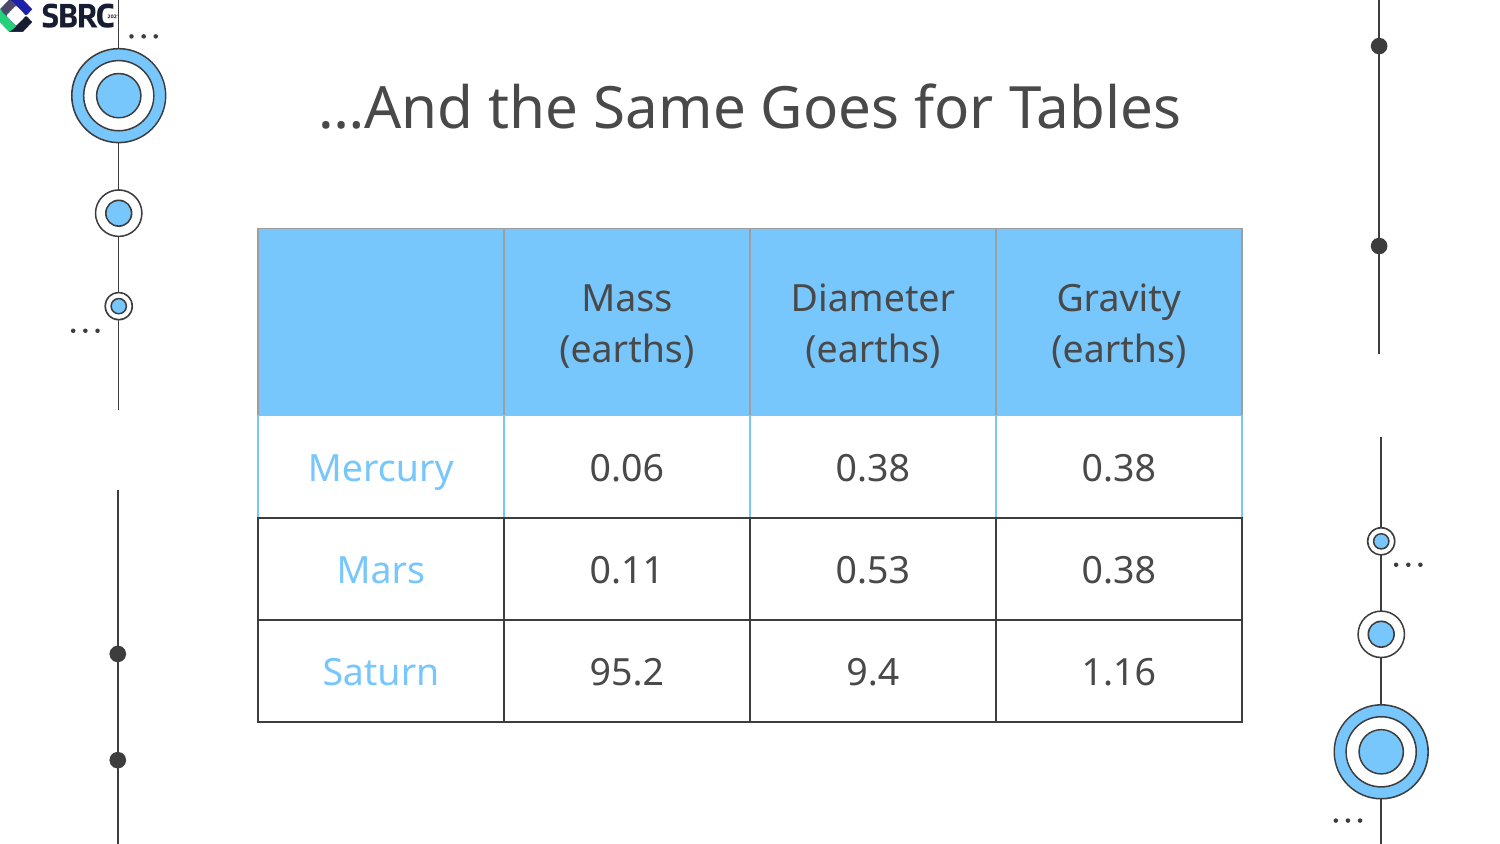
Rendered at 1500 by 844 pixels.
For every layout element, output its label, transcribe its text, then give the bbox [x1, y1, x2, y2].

table_header Mass (earths) [505, 229, 749, 415]
table_cell 0.11 [505, 519, 749, 619]
picture [0, 0, 118, 32]
table_header Gravity (earths) [997, 229, 1241, 415]
title …And the Same Goes for Tables [299, 55, 1201, 150]
table_cell 0.38 [997, 519, 1241, 619]
table_cell 0.06 [505, 416, 749, 517]
table_cell Saturn [259, 621, 503, 721]
table_cell 0.38 [751, 416, 995, 517]
table_header [259, 229, 503, 415]
table_cell 0.38 [997, 416, 1241, 517]
table_cell Mars [259, 519, 503, 619]
table_cell 1.16 [997, 621, 1241, 721]
table_cell 95.2 [505, 621, 749, 721]
table_cell 0.53 [751, 519, 995, 619]
table_cell Mercury [259, 416, 503, 517]
table_cell 9.4 [751, 621, 995, 721]
table_header Diameter (earths) [751, 229, 995, 415]
